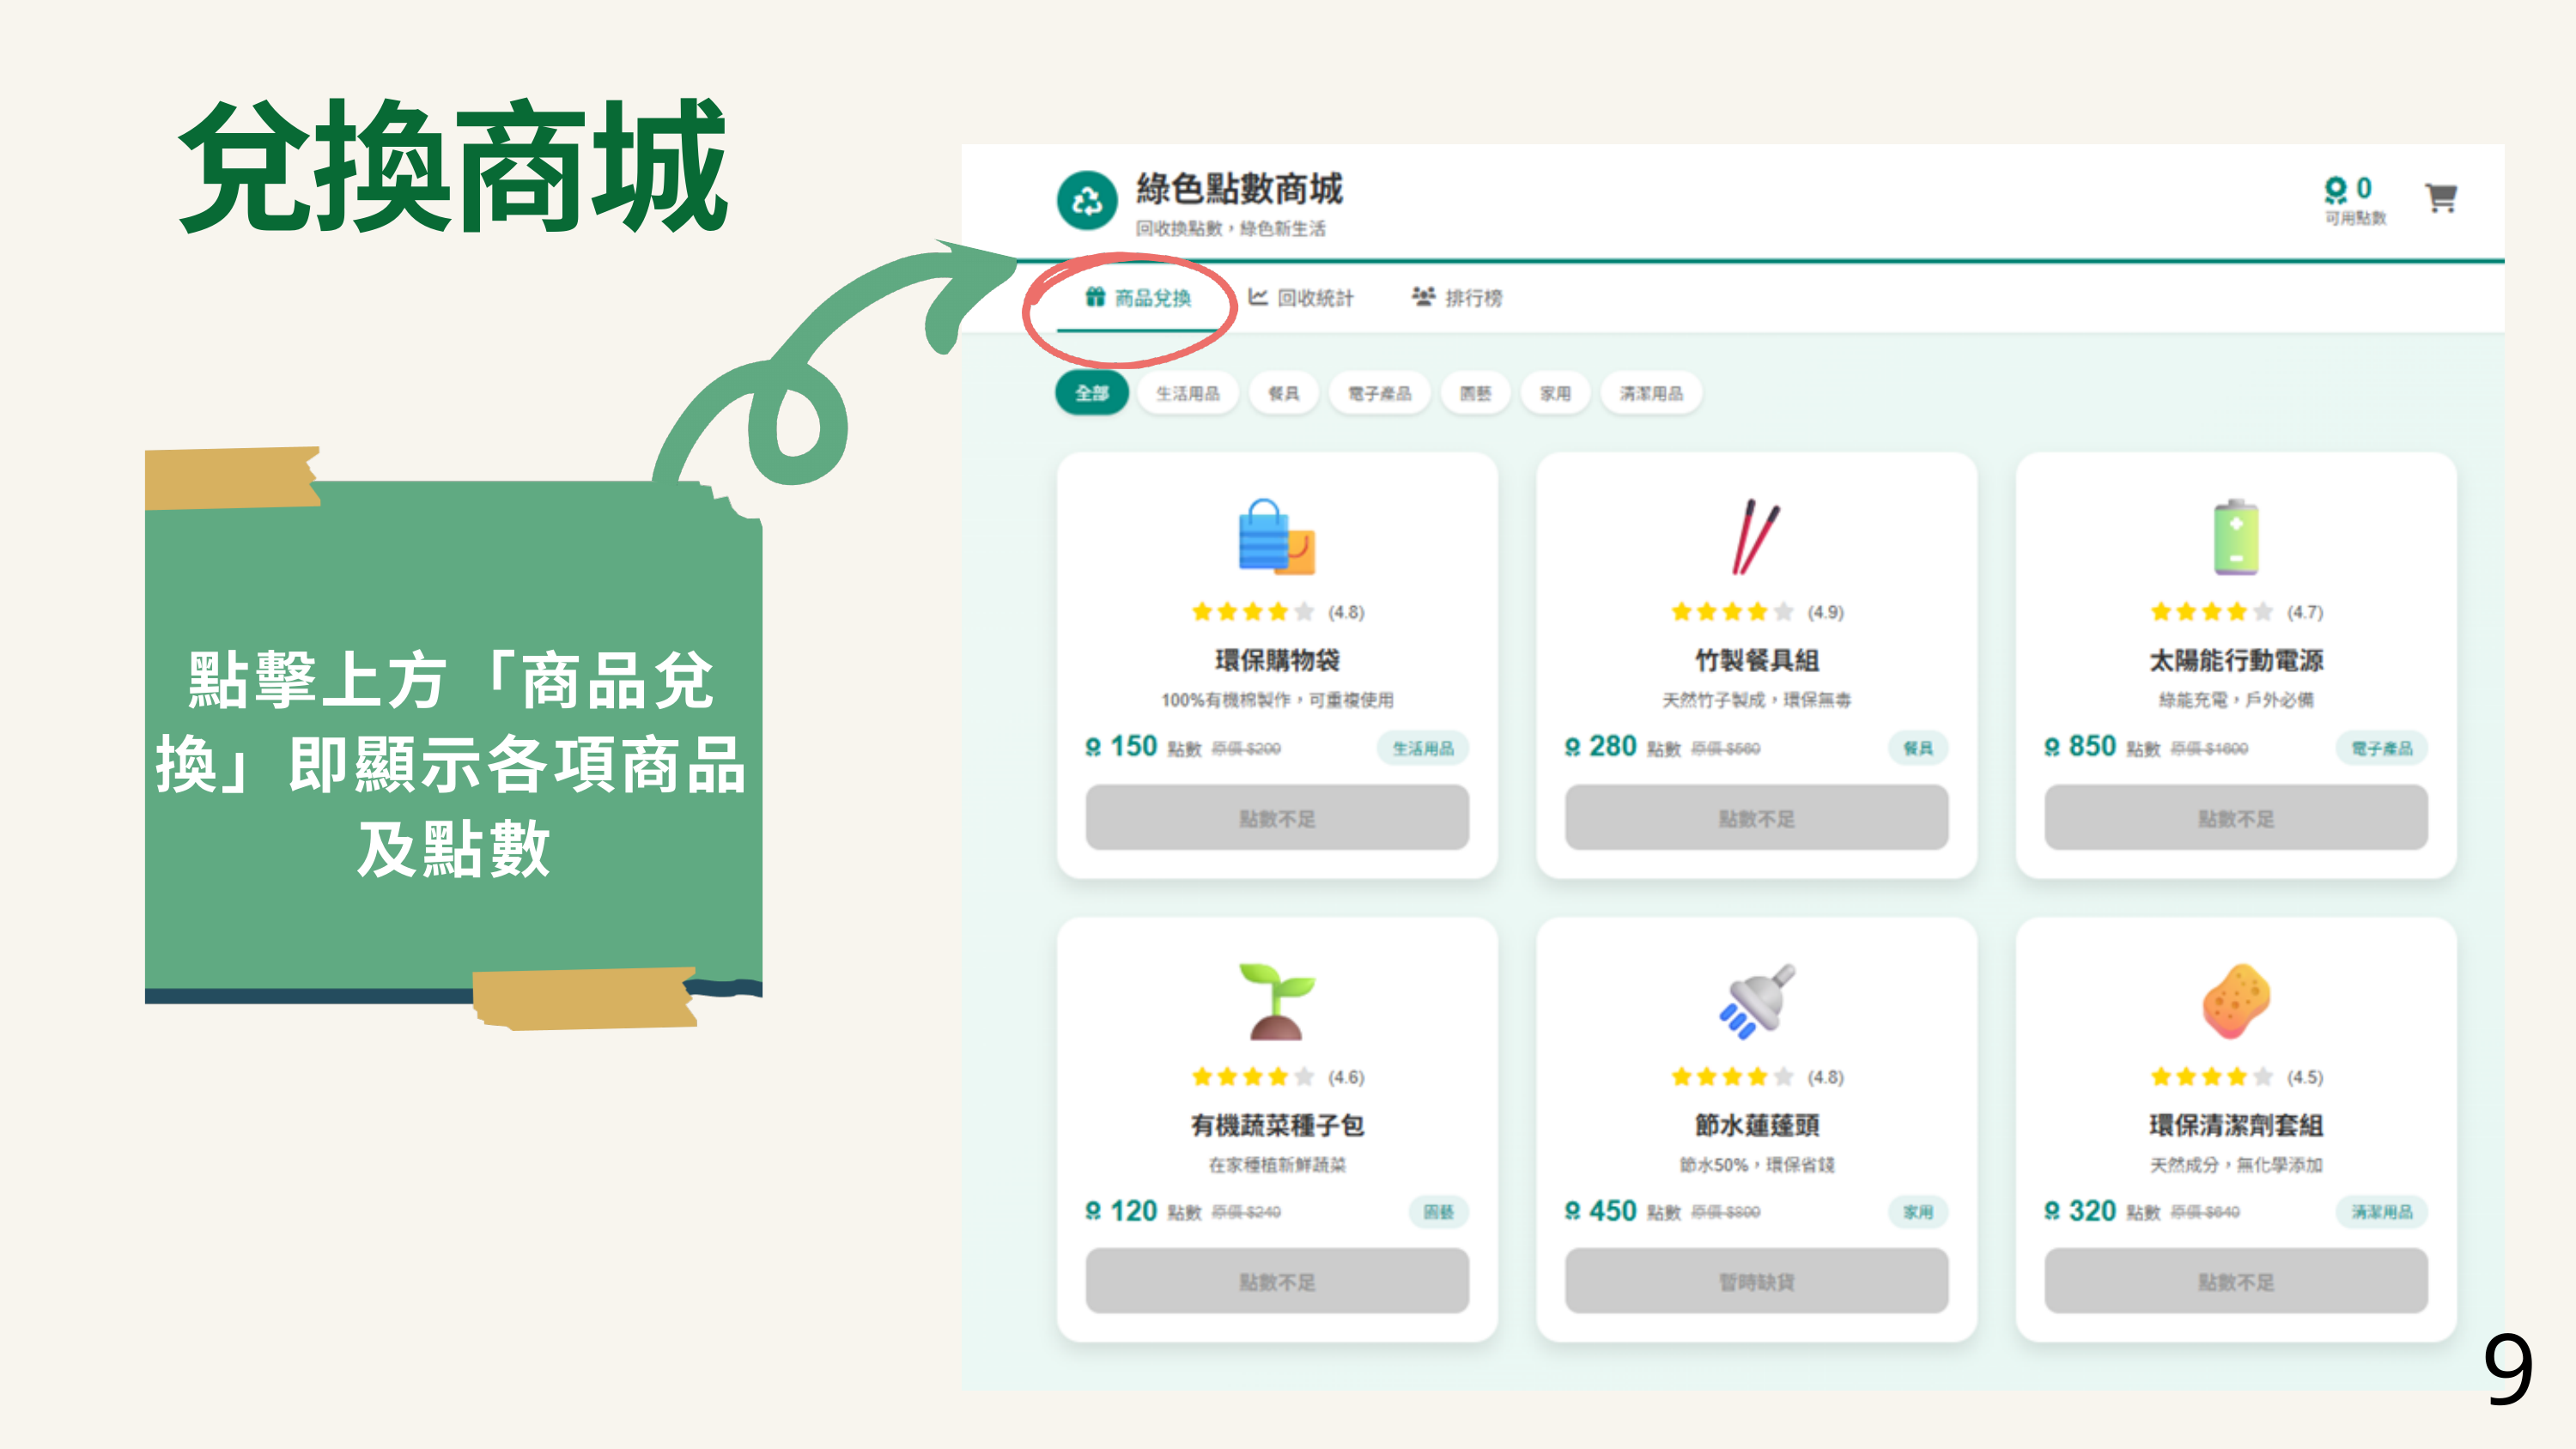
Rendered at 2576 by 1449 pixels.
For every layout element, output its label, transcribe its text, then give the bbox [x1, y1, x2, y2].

text_box [654, 187, 1020, 551]
text_box 兌換商城 [173, 87, 1288, 249]
text_box 9 [2475, 1291, 2545, 1425]
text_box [144, 446, 763, 1032]
text_box [962, 144, 2506, 1391]
text_box [1019, 251, 1241, 370]
